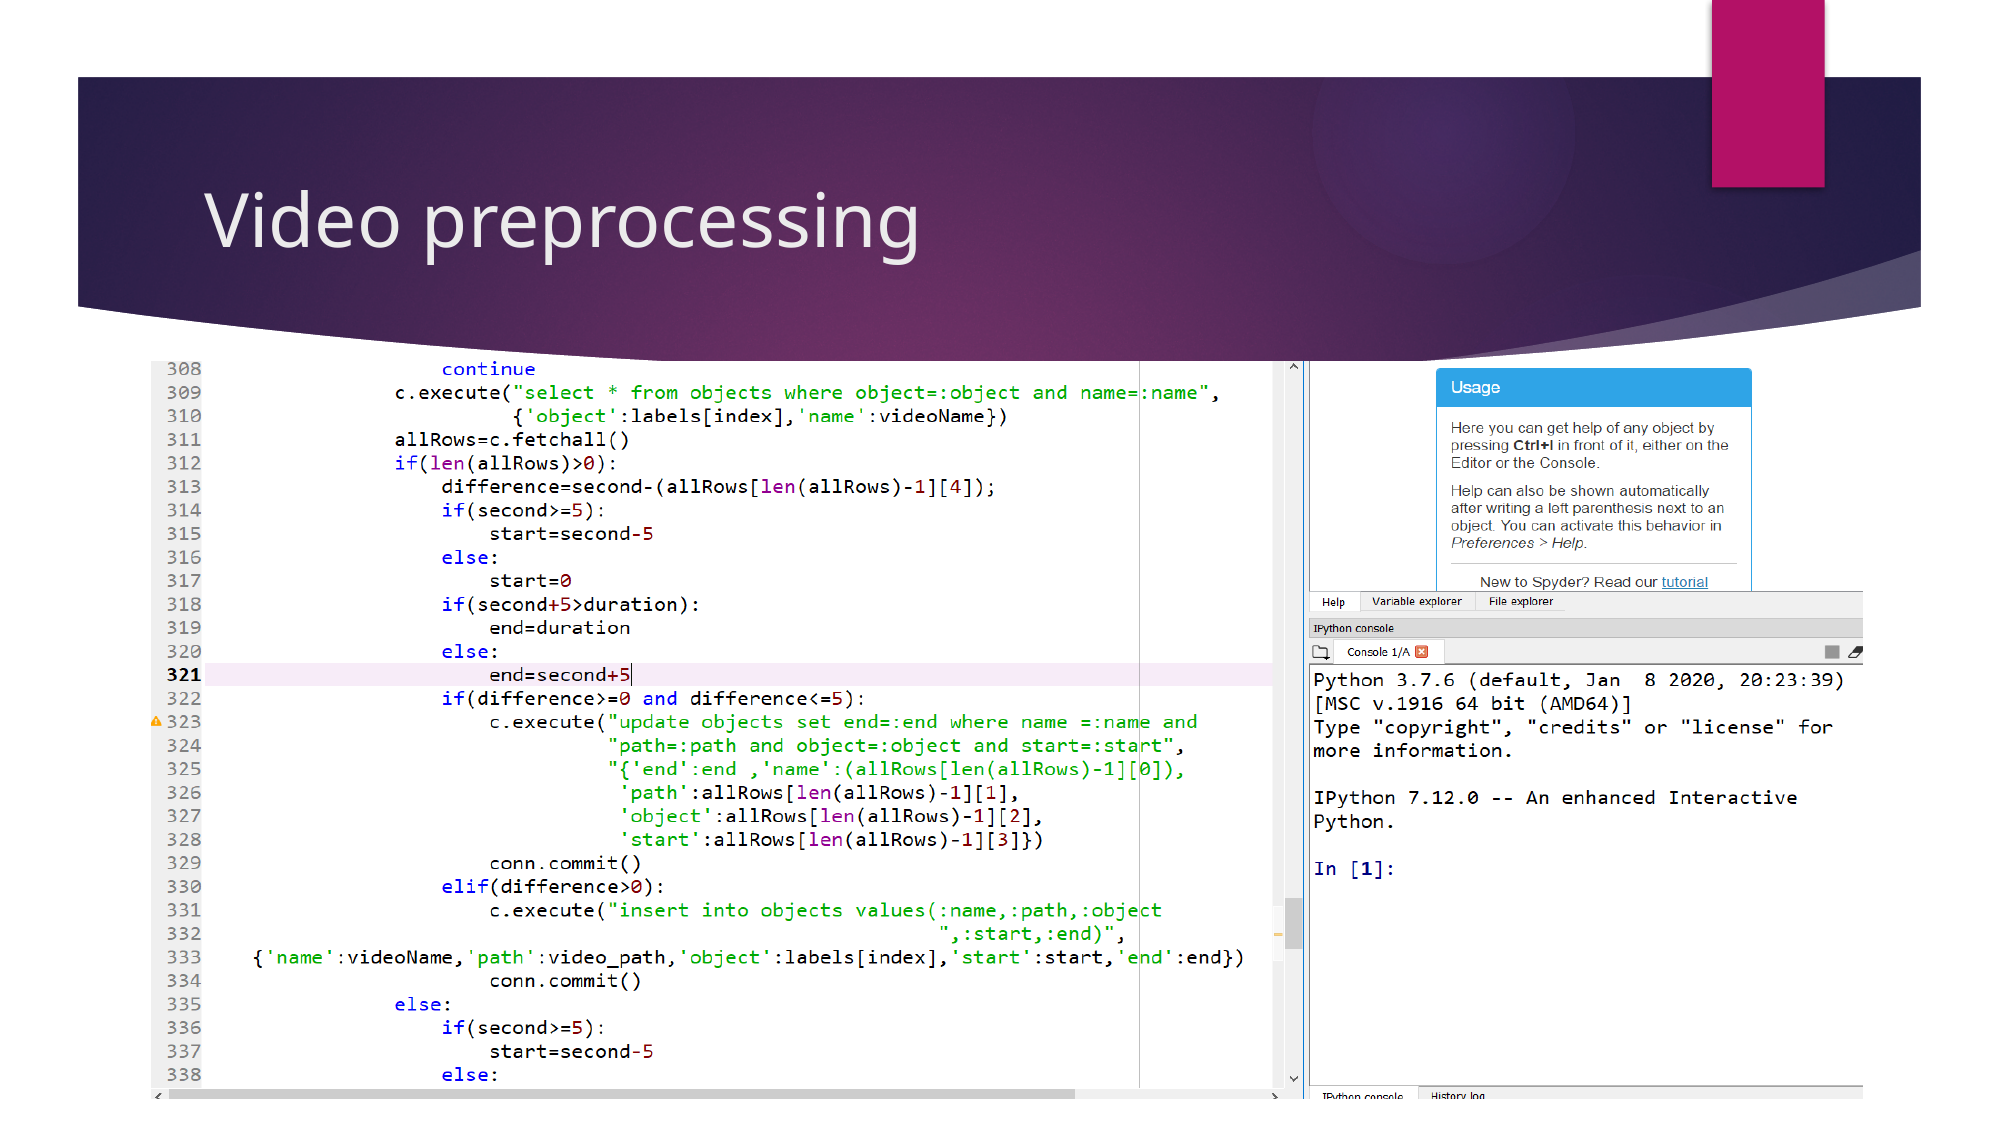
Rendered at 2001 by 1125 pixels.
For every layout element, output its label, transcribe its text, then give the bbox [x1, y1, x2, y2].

picture [151, 361, 1864, 1099]
title Video preprocessing [189, 159, 1627, 276]
